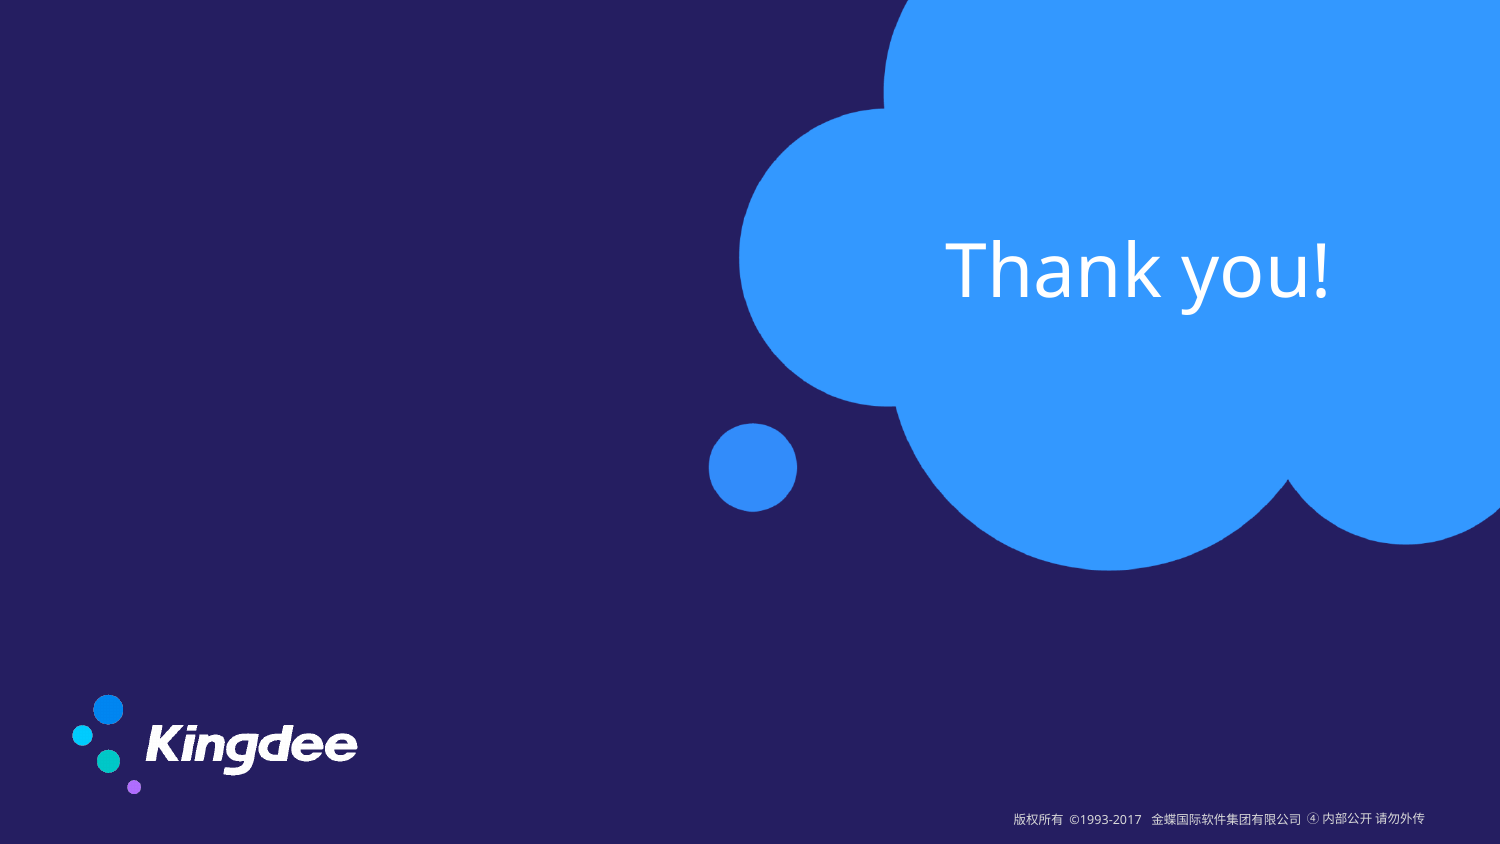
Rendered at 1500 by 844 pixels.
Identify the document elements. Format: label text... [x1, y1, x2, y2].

text_box Thank you! [934, 216, 1344, 318]
picture [0, 0, 1500, 844]
